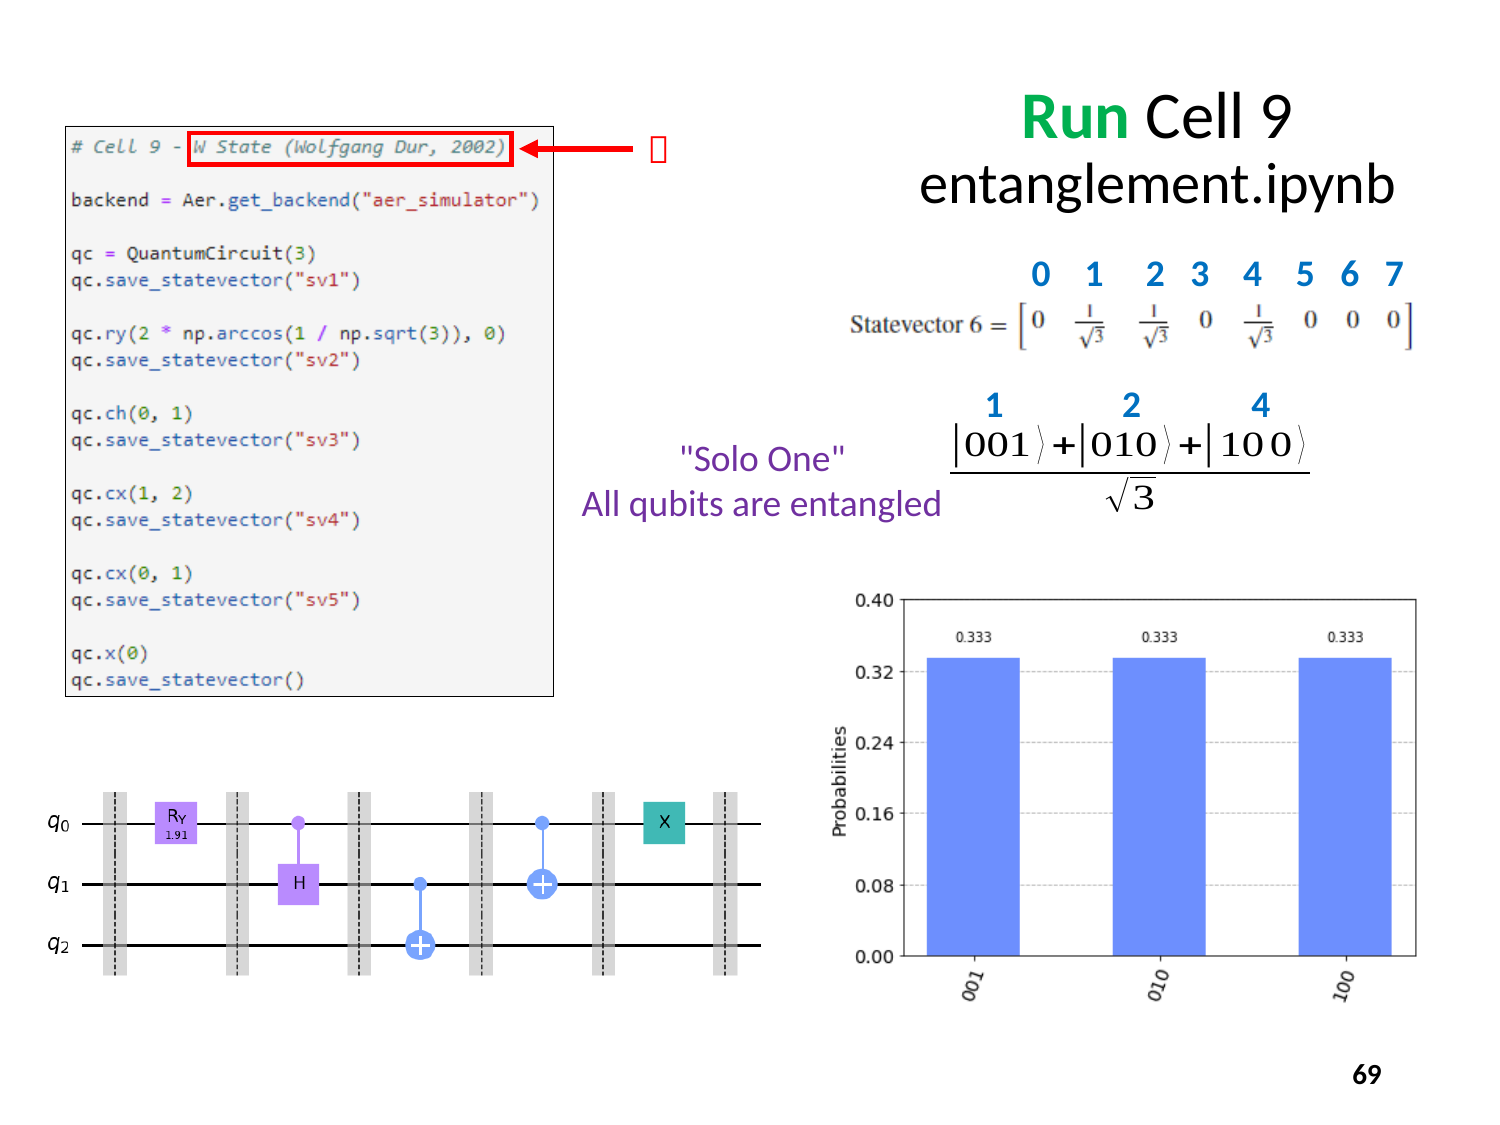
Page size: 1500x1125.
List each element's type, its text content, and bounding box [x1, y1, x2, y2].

picture [821, 565, 1435, 1021]
title Run Cell 9 entanglement.ipynb [886, 58, 1430, 240]
picture [42, 781, 771, 985]
picture [839, 295, 1421, 360]
text_box 0 1 2 3 4 5 6 7 [1016, 241, 1435, 346]
text_box 1 2 4 [969, 372, 1324, 433]
text_box "Solo One" All qubits are entangled [554, 426, 970, 532]
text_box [519, 118, 696, 180]
slide_number 69 [1059, 1042, 1397, 1103]
picture [64, 125, 554, 697]
